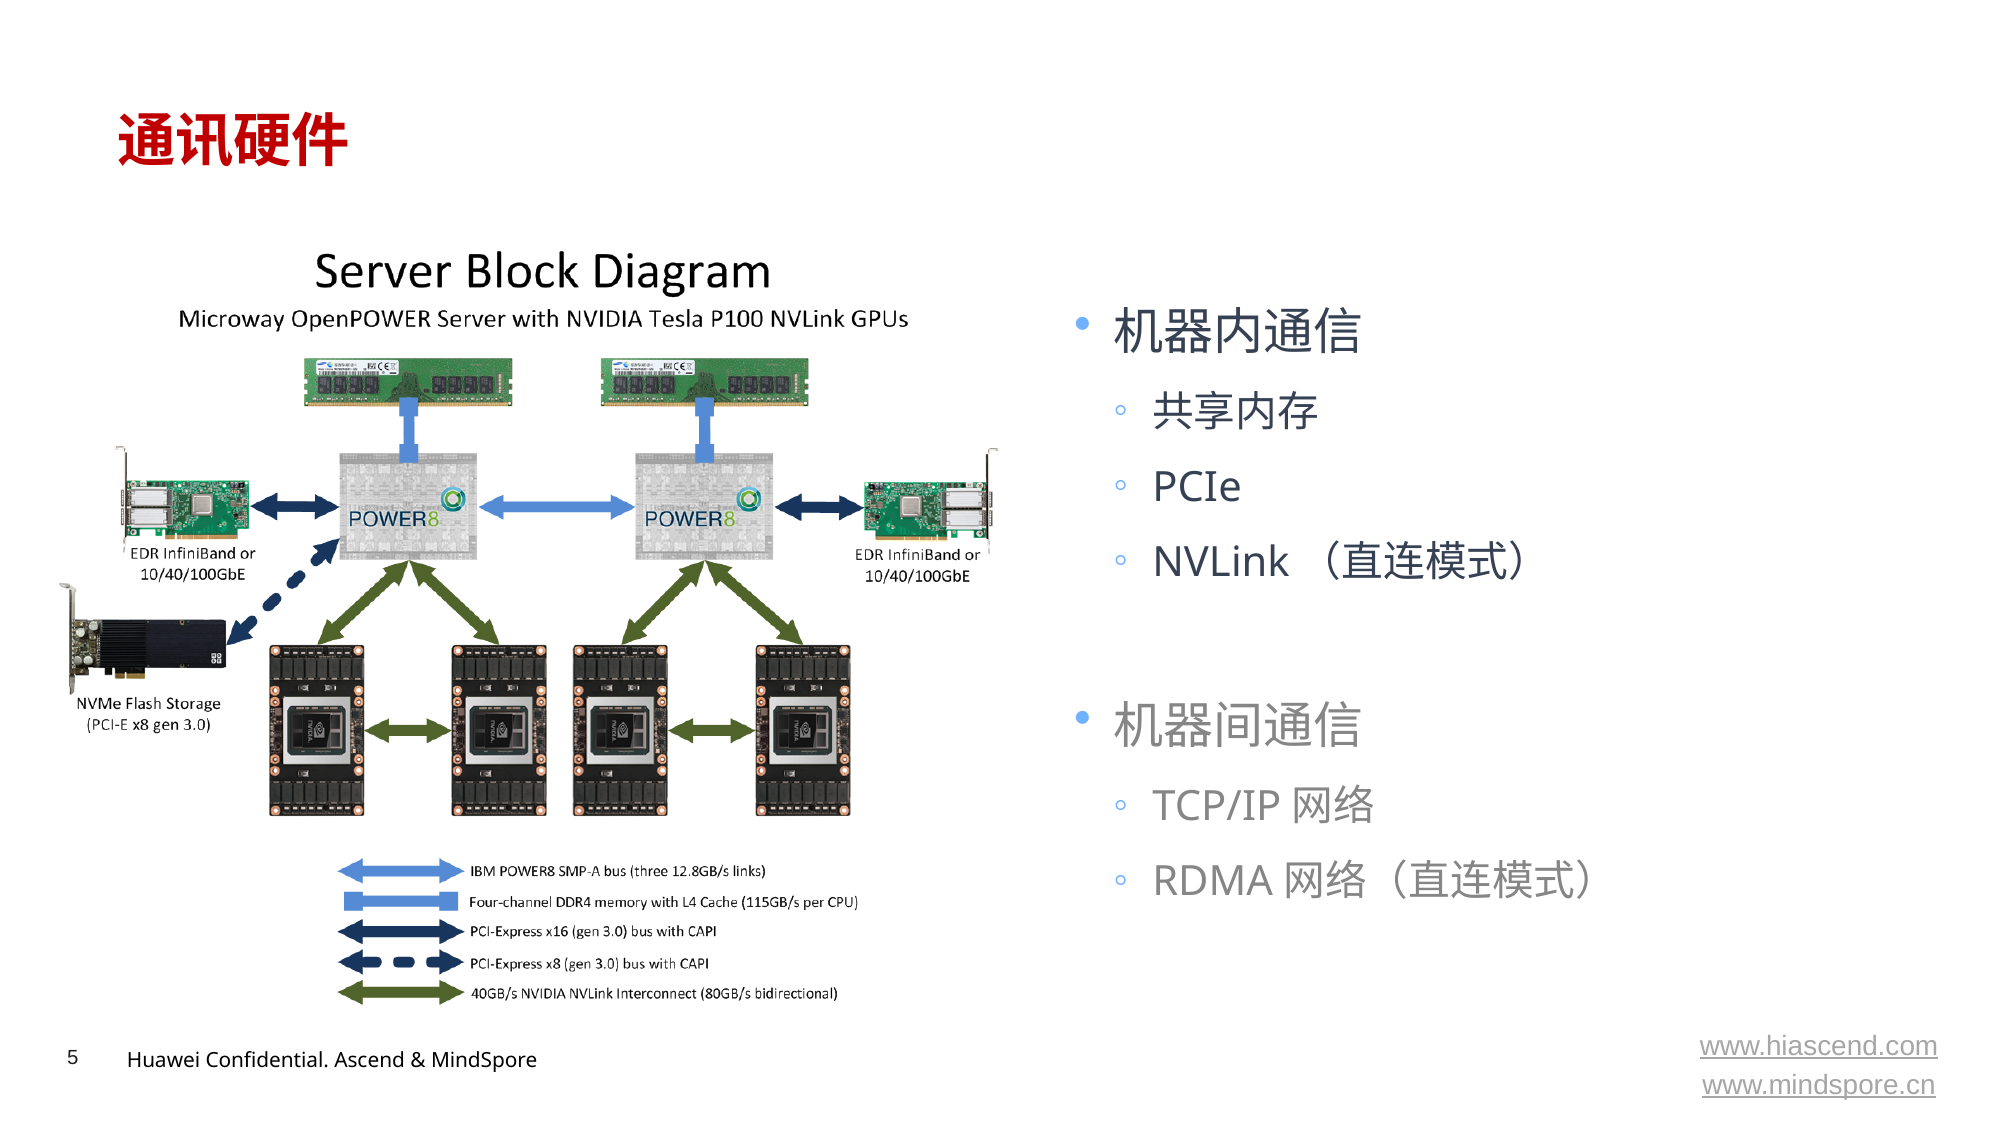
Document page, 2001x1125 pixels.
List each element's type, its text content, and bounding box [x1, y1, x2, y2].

list 机器内通信 共享内存 PCIe NVLink（直连模式） 机器间通信 TCP/IP网络 RDMA网络（直连模式） [1059, 196, 1760, 977]
title 通讯硬件 [102, 90, 1901, 187]
picture [55, 231, 1004, 1005]
